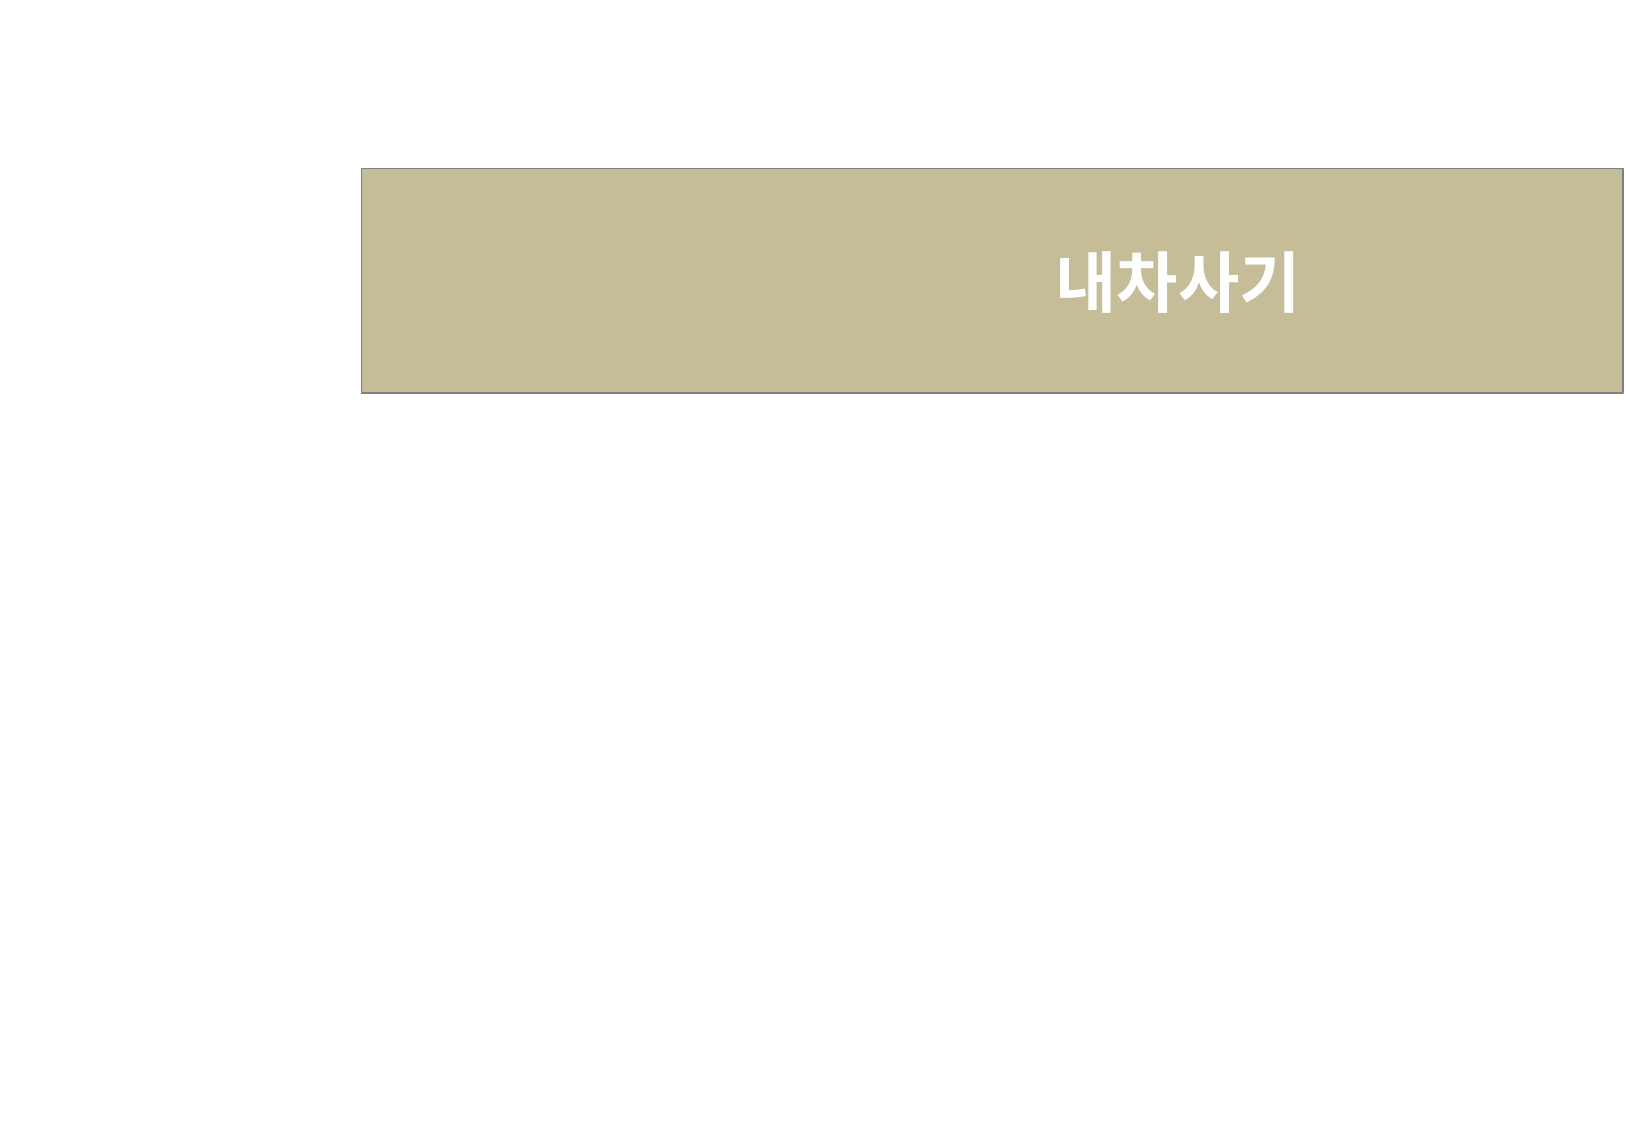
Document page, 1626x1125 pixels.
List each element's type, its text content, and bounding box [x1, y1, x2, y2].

text_box 내차사기 [359, 167, 1625, 395]
